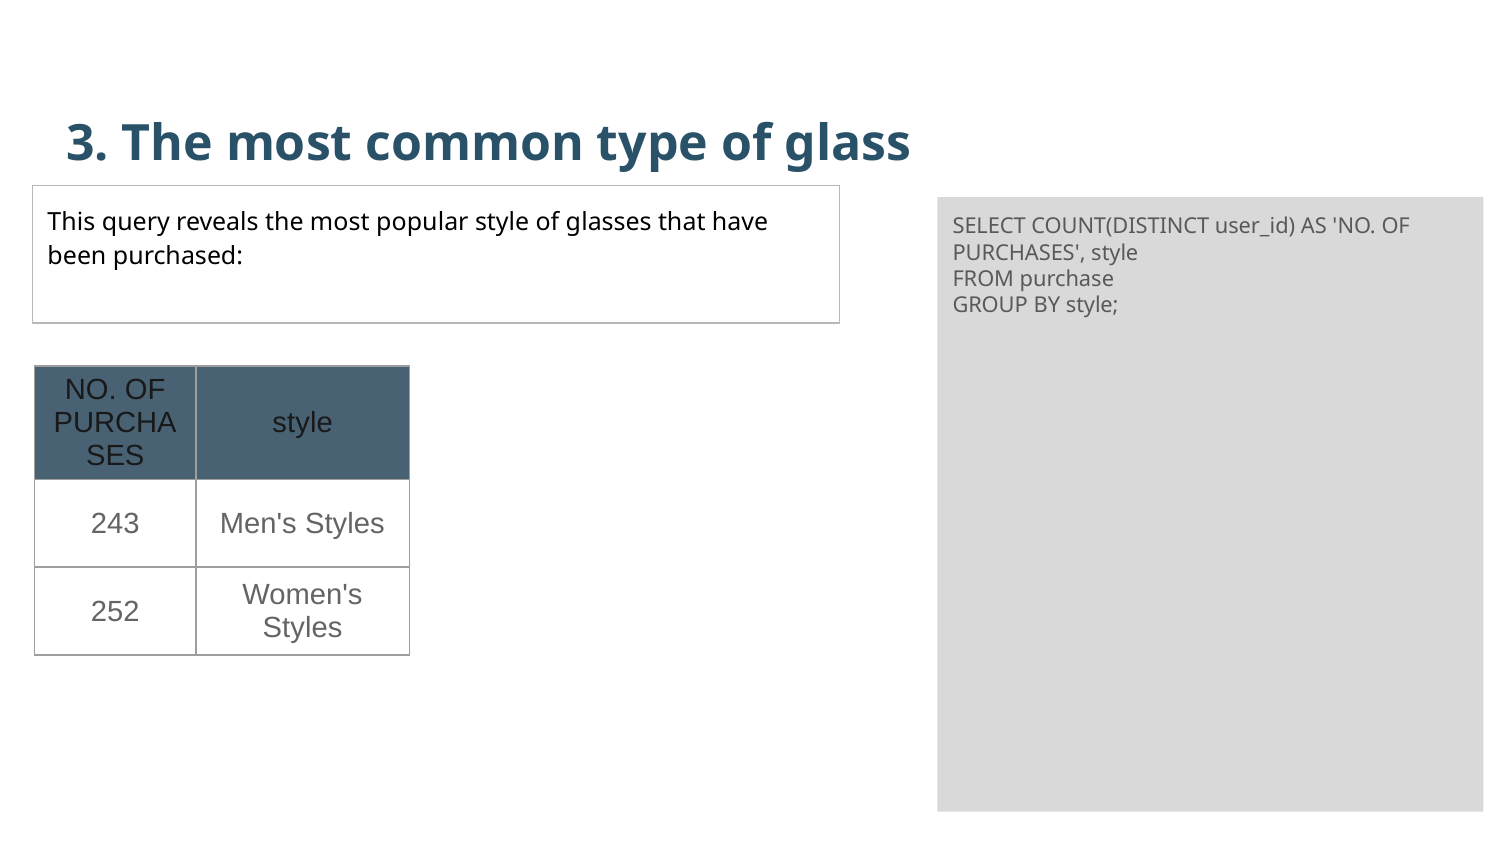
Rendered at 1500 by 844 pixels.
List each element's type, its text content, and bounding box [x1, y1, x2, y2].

table_cell Men's Styles [197, 480, 409, 566]
table_cell 252 [35, 568, 195, 654]
table_header NO. OF PURCHASES [35, 367, 195, 479]
text_box SELECT COUNT(DISTINCT user_id) AS 'NO. OF PURCHASES', style FROM purchase GROUP BY style; [937, 197, 1484, 812]
table_cell 243 [35, 480, 195, 566]
table_cell Women's Styles [197, 568, 409, 654]
text_box This query reveals the most popular style of glasses that have been purchased: [32, 185, 840, 323]
table_header style [197, 367, 409, 479]
text_box 3. The most common type of glass [51, 48, 1449, 186]
